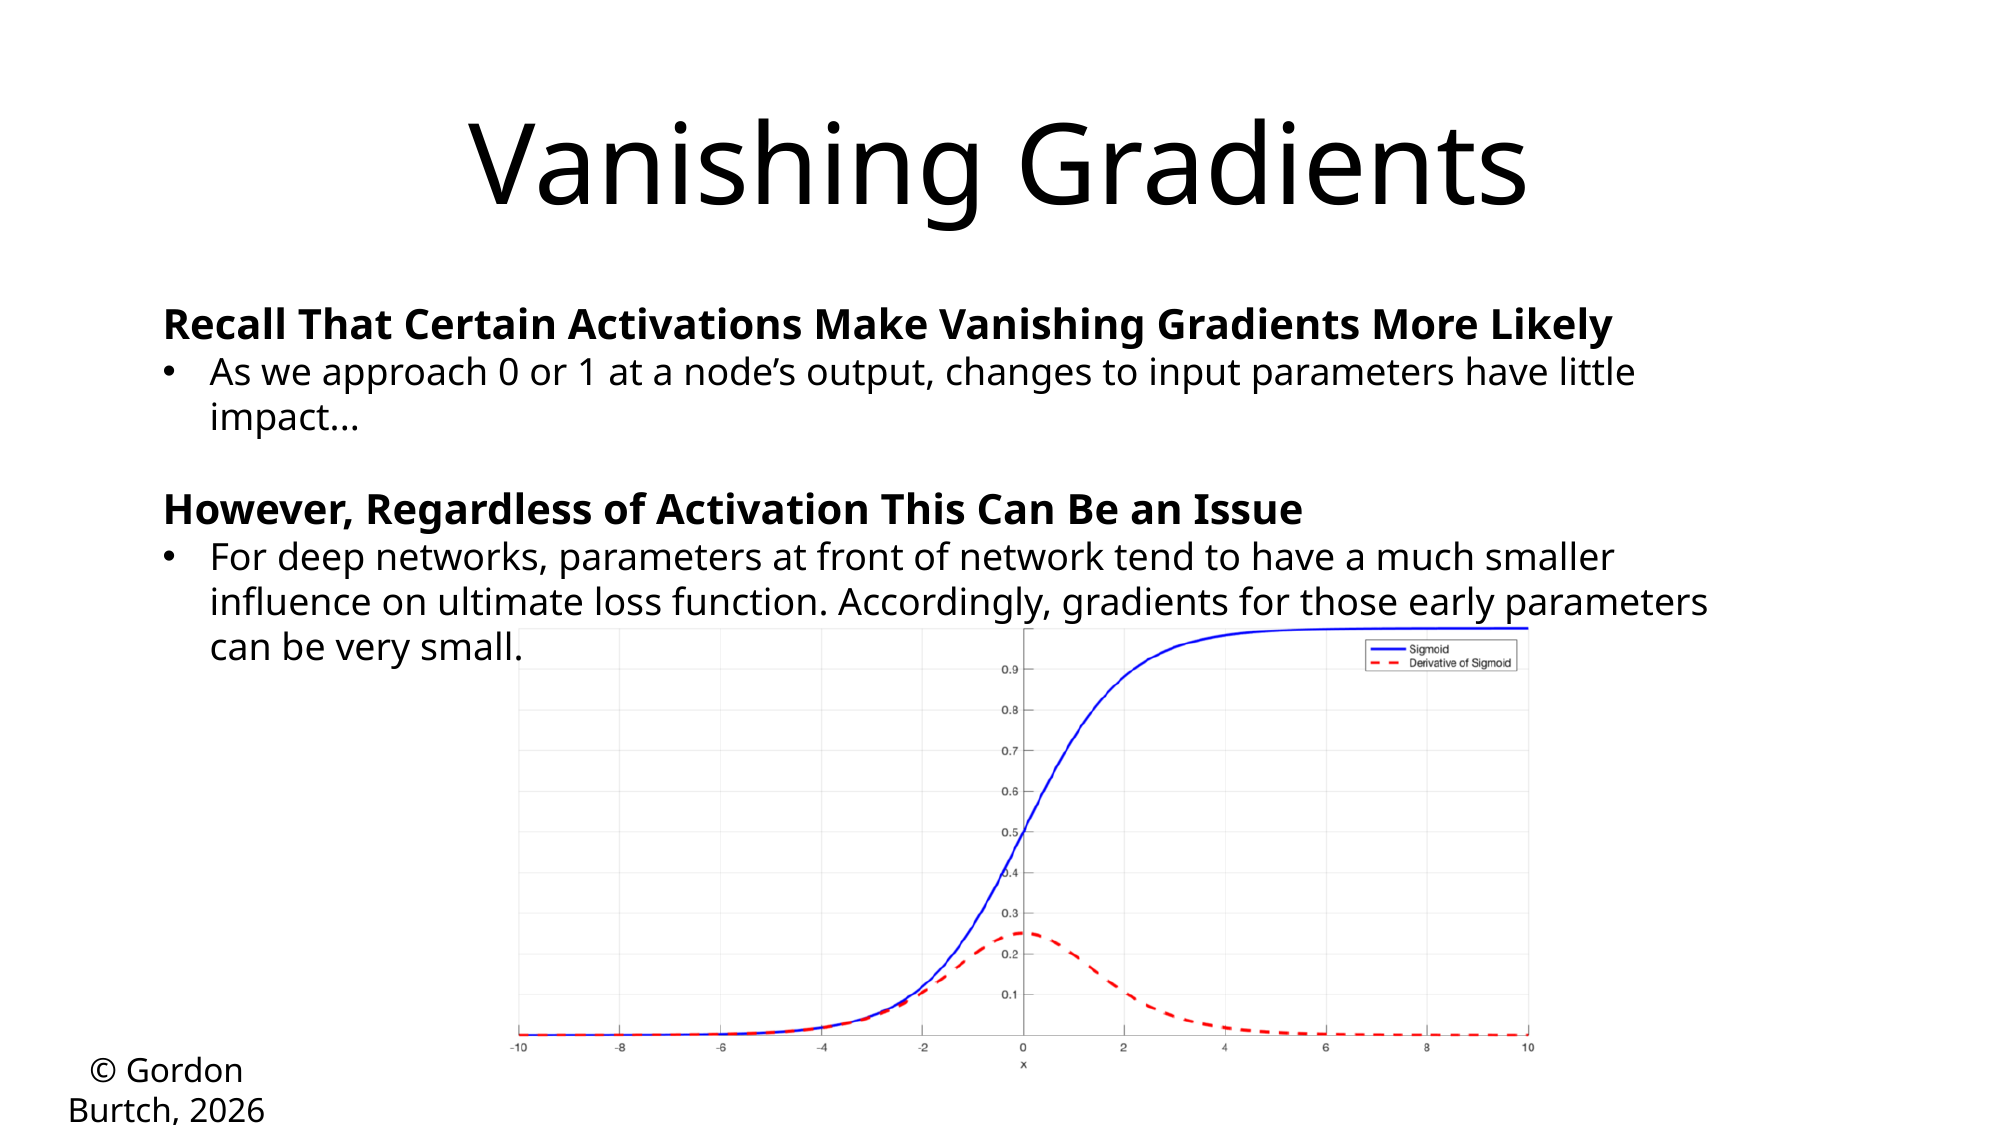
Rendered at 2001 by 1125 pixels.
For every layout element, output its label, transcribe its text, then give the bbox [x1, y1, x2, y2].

picture [349, 590, 1651, 1089]
text_box Vanishing Gradients [374, 85, 1626, 235]
text_box Recall That Certain Activations Make Vanishing Gradients More Likely As we approach 0 or 1 at a node’s output, changes to input parameters have little impact... However, Regardless of Activation This Can Be an Issue For deep networks, parameters at front of network tend to have a much smaller influence on ultimate loss function. Accordingly, gradients for those early parameters can be very small. [147, 290, 1791, 721]
